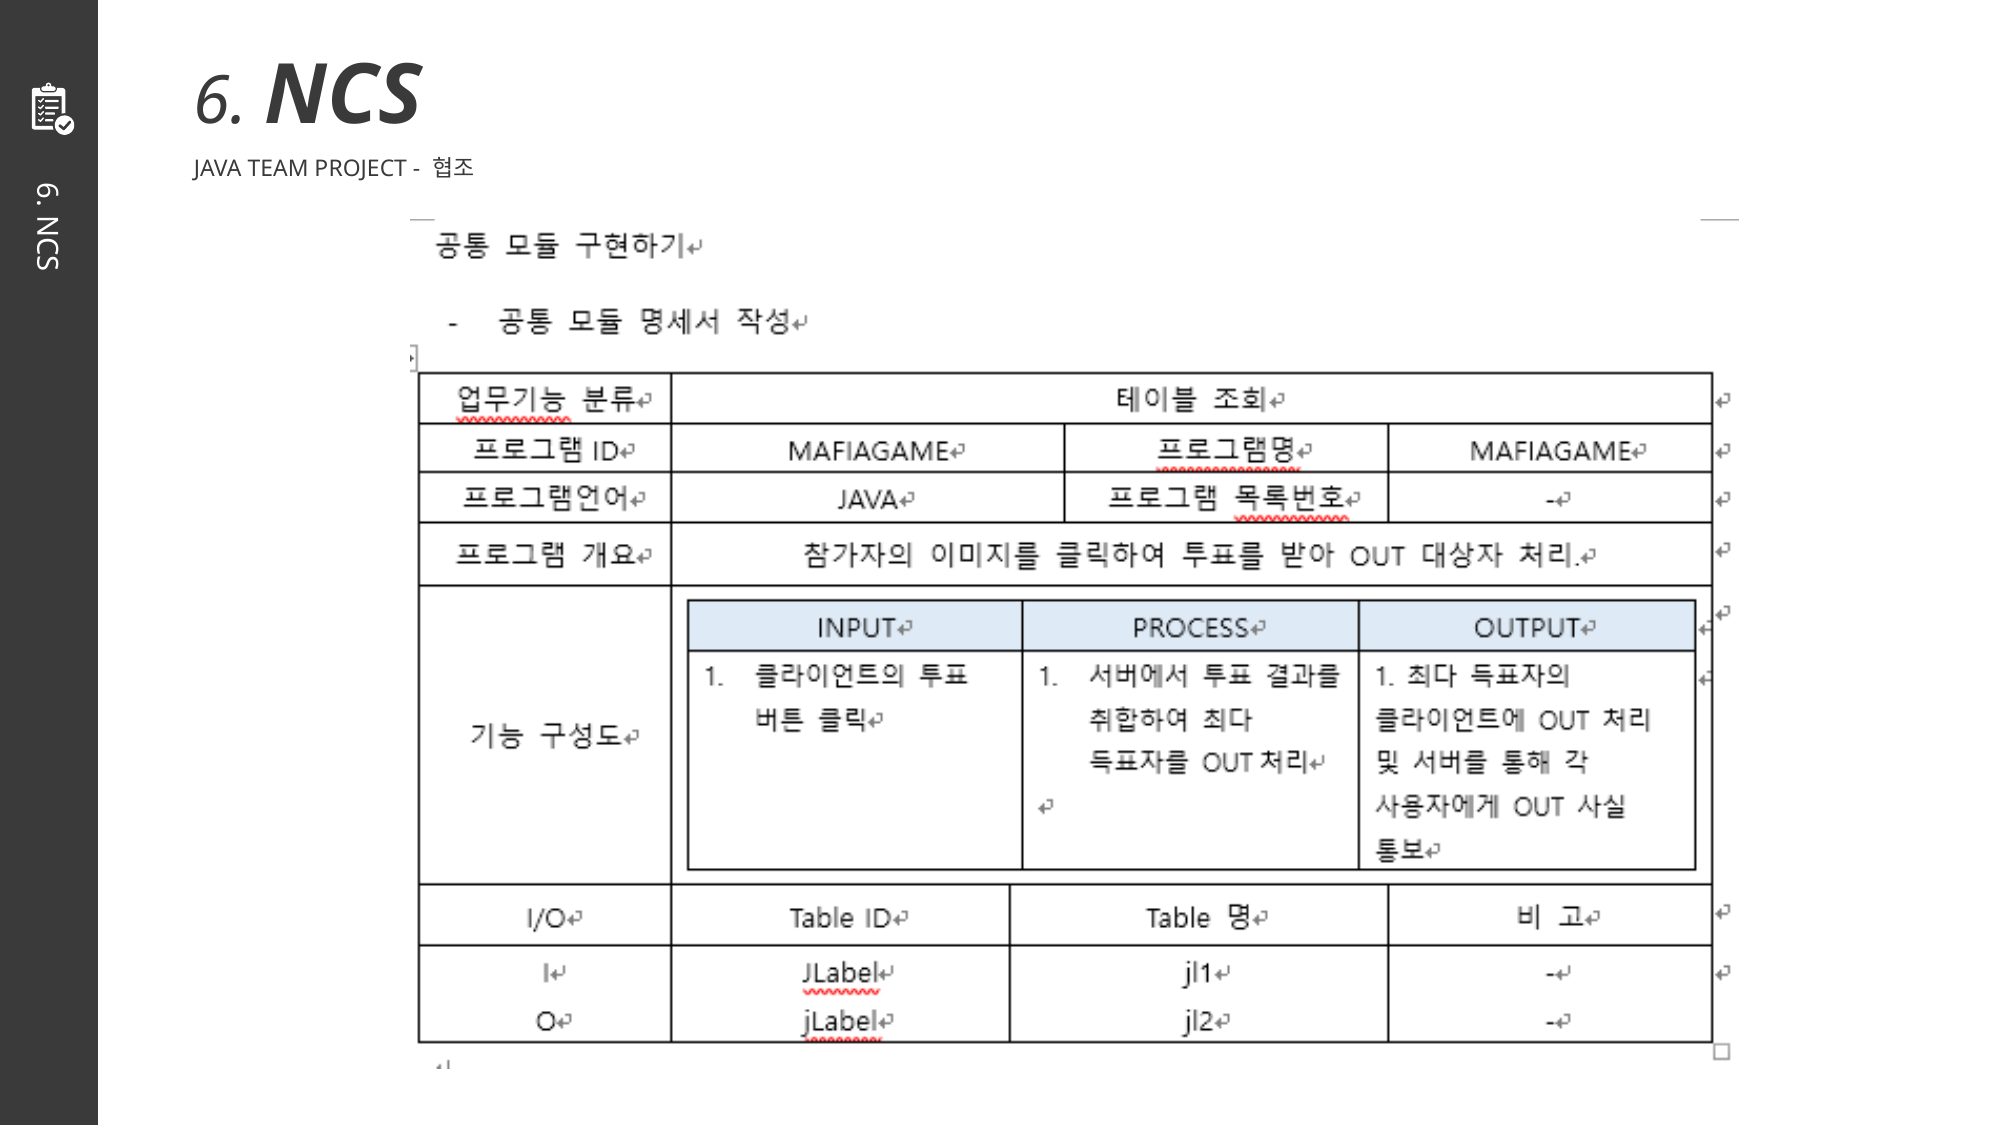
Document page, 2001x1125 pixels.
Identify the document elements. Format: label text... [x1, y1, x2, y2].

picture [410, 219, 1739, 1069]
text_box [31, 82, 66, 130]
text_box 6. NCS JAVA TEAM PROJECT - 협조 [193, 1, 1384, 220]
text_box [54, 115, 75, 135]
text_box 6. NCS [0, 0, 99, 1125]
